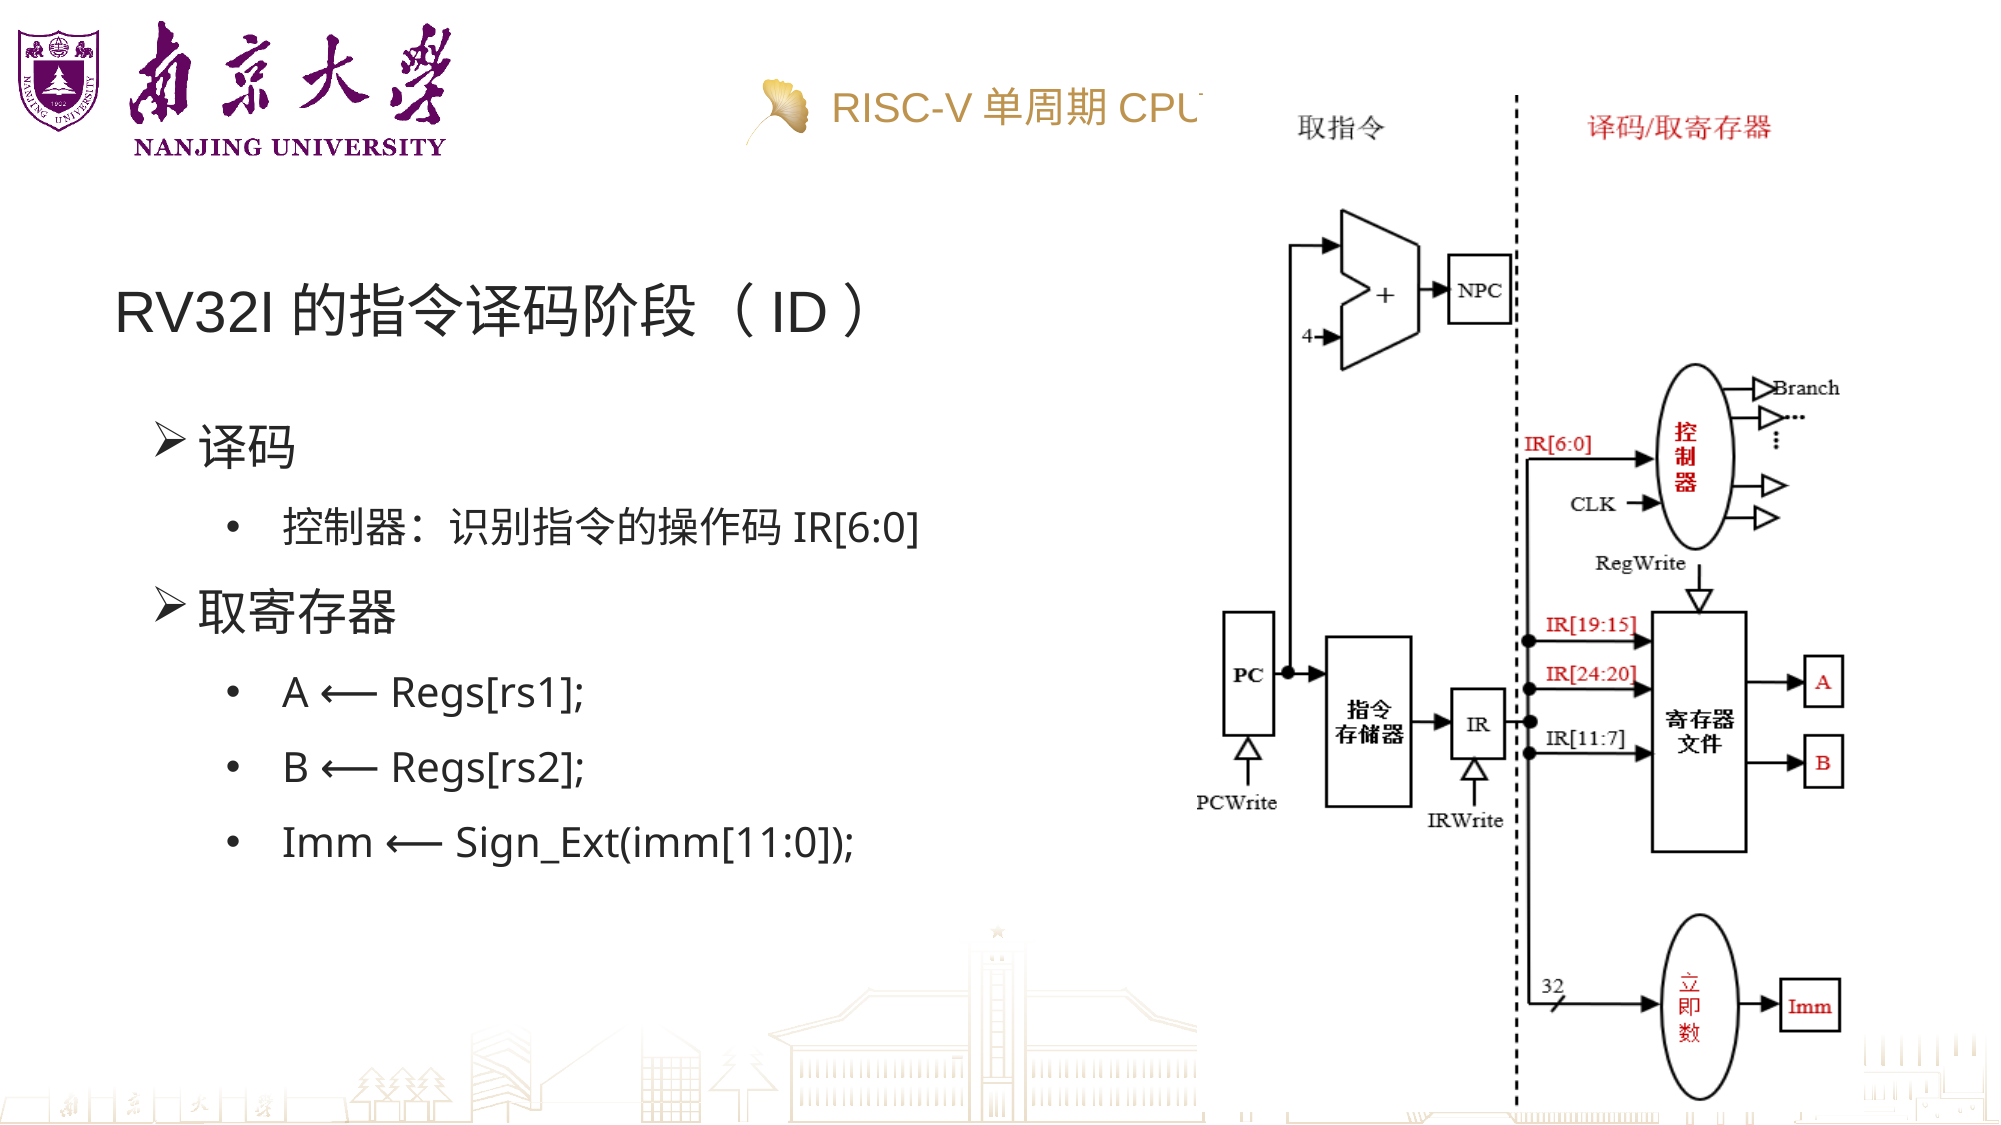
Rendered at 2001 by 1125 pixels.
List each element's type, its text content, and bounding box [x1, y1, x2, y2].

picture [731, 64, 830, 169]
picture [18, 21, 451, 160]
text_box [116, 249, 1139, 871]
picture [1197, 95, 1864, 1112]
text_box RISC-V单周期CPU [816, 73, 1327, 139]
